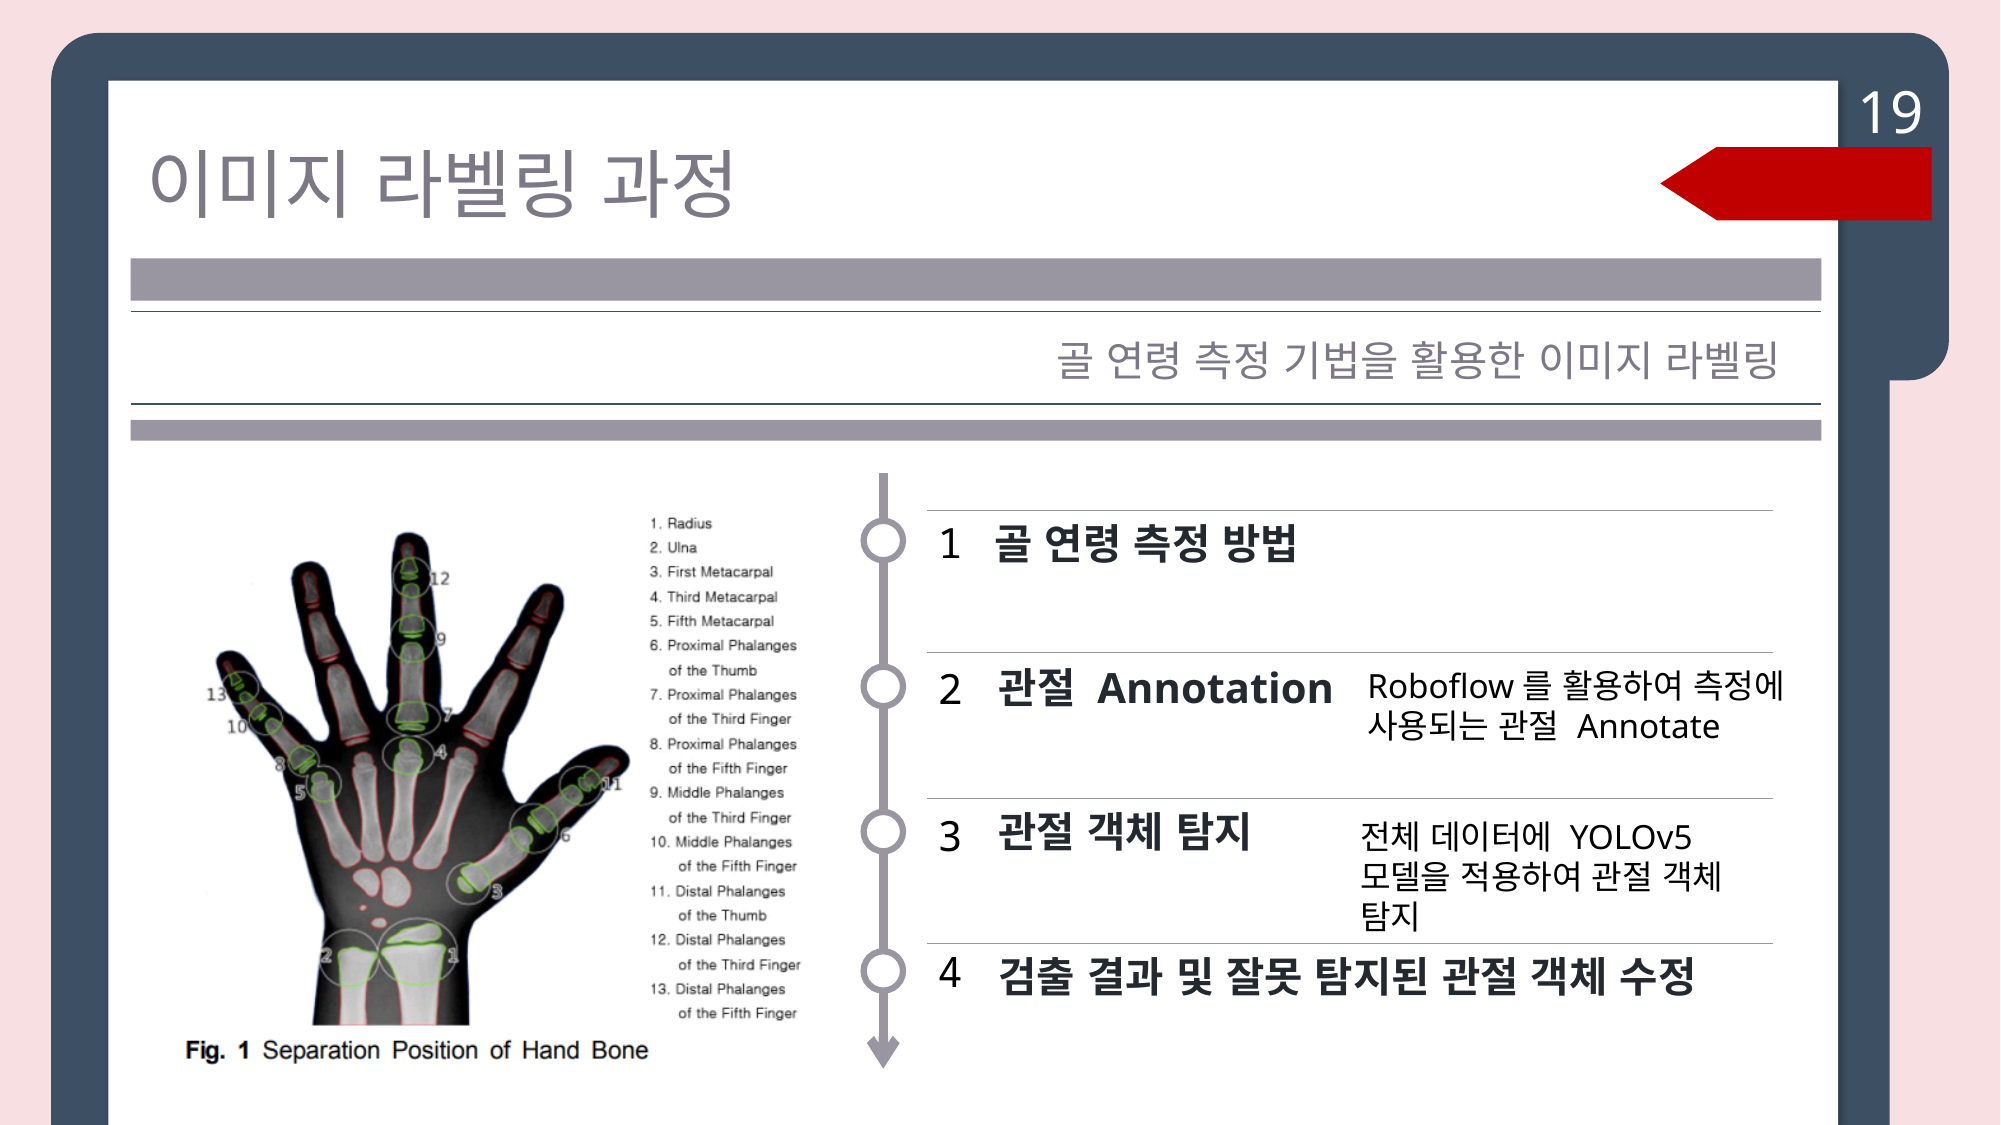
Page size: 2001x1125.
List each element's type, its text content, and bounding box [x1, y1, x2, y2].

text_box [107, 80, 1839, 1125]
text_box 전체 데이터에 YOLOv5 모델을 적용하여 관절 객체 탐지 [1345, 808, 1785, 944]
text_box 이미지 라벨링 과정 [131, 130, 1380, 236]
picture [170, 485, 813, 1074]
text_box [862, 665, 883, 708]
text_box [1658, 144, 1933, 222]
text_box [862, 950, 883, 992]
text_box 1 [923, 509, 978, 575]
text_box [884, 810, 905, 853]
text_box Roboflow를 활용하여 측정에 사용되는 관절 Annotate [1352, 657, 1827, 753]
text_box [50, 31, 1950, 1125]
text_box 검출 결과 및 잘못 탐지된 관절 객체 수정 [983, 944, 1773, 1008]
text_box 관절 Annotation [983, 654, 1361, 720]
text_box 골 연령 측정 방법 [979, 511, 1335, 575]
text_box [884, 665, 905, 708]
text_box 관절 객체 탐지 [983, 799, 1304, 864]
text_box [884, 950, 905, 992]
text_box [862, 810, 883, 853]
text_box [130, 419, 1822, 442]
text_box [862, 519, 883, 562]
text_box 3 [923, 802, 978, 867]
slide_number 19 [1488, 80, 1939, 141]
text_box 4 [923, 938, 978, 1003]
text_box 골 연령 측정 기법을 활용한 이미지 라벨링 [413, 327, 1796, 393]
text_box 2 [923, 655, 978, 721]
text_box [884, 519, 905, 562]
text_box [130, 257, 1822, 302]
